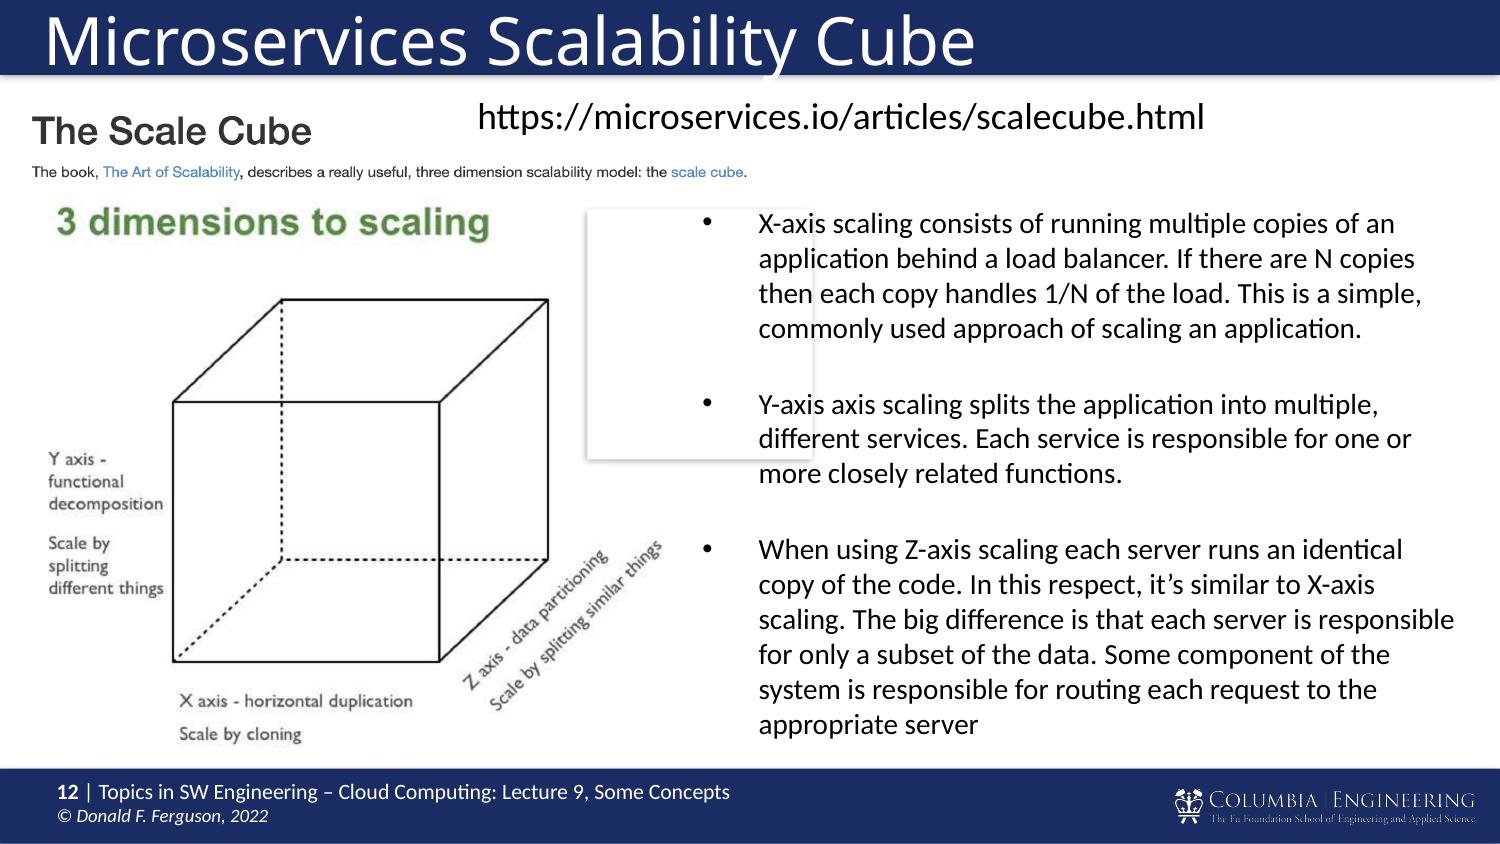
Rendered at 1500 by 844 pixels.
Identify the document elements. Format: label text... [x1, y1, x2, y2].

picture [12, 112, 849, 763]
list X-axis scaling consists of running multiple copies of an application behind a load balancer. If there are N copies then each copy handles 1/N of the load. This is a simple, commonly used approach of scaling an application. Y-axis axis scaling splits the application into multiple, different services. Each service is responsible for one or more closely related functions. When using Z-axis scaling each server runs an identical copy of the code. In this respect, it’s similar to X-axis scaling. The big difference is that each server is responsible for only a subset of the data. Some component of the system is responsible for routing each request to the appropriate server [853, 196, 1475, 760]
title Microservices Scalability Cube [28, 0, 1450, 73]
text_box https://microservices.io/articles/scalecube.html [462, 84, 1299, 145]
